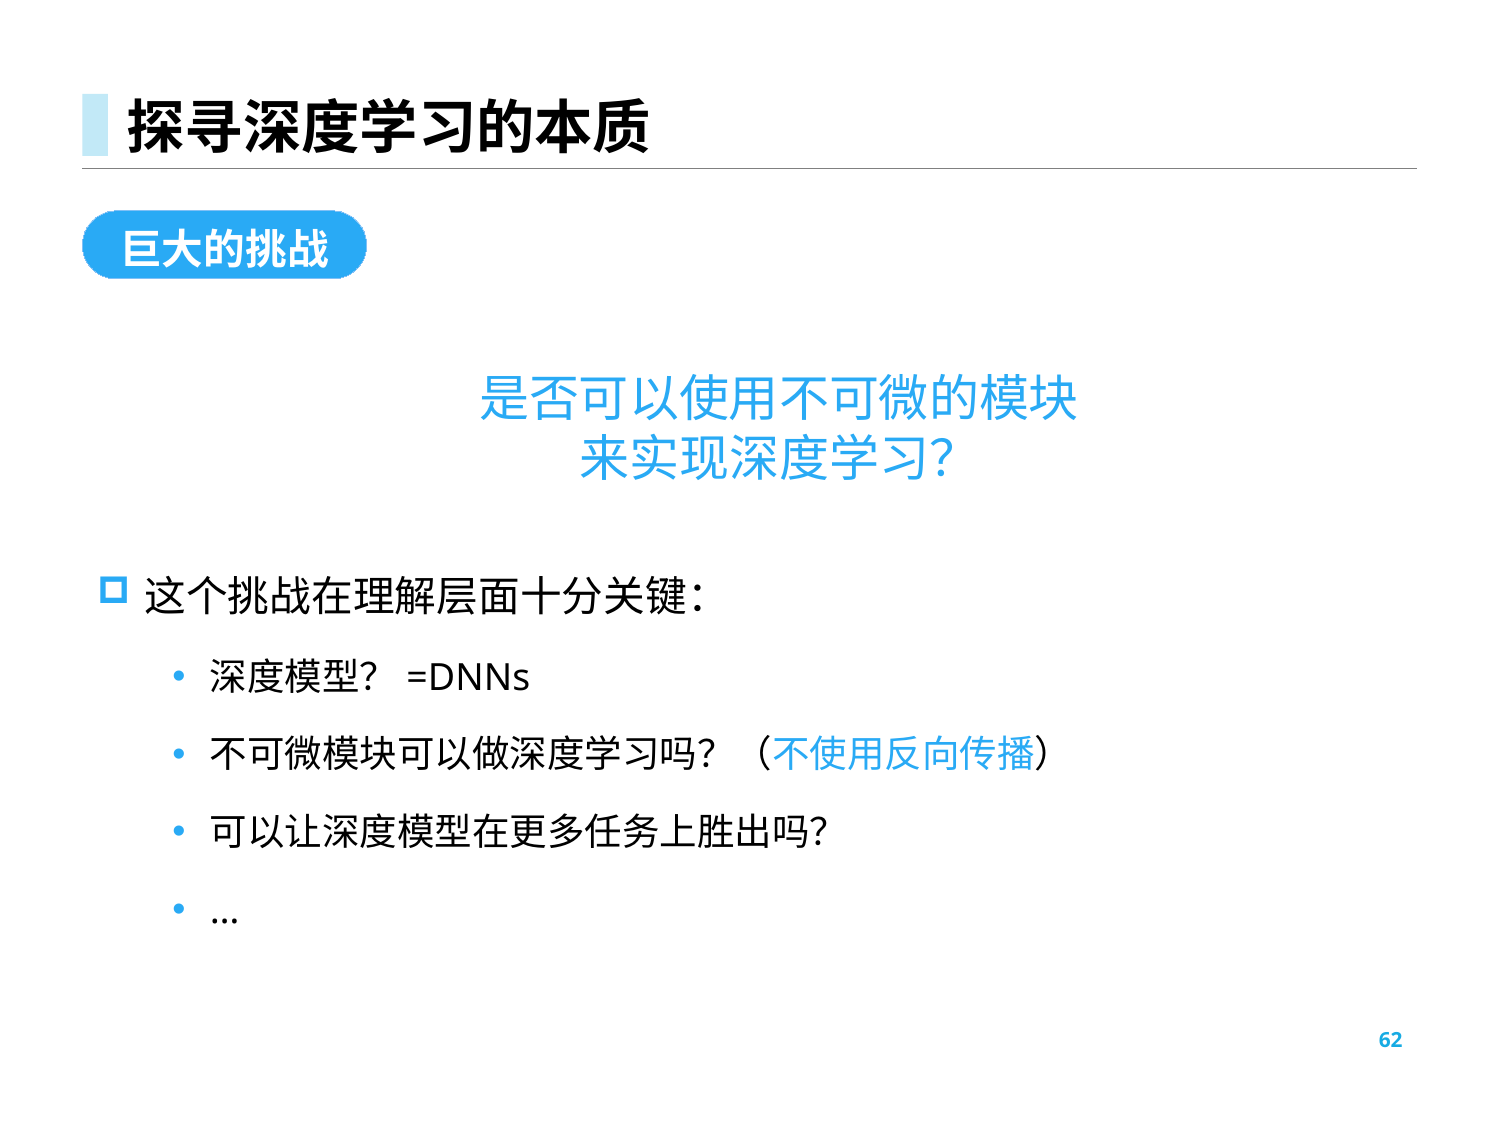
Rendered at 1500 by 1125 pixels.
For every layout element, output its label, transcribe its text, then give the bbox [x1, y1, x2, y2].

text_box 是否可以使用不可微的模块 来实现深度学习？ [464, 358, 1094, 494]
text_box 这个挑战在理解层面十分关键： 深度模型？=DNNs 不可微模块可以做深度学习吗？（不使用反向传播） 可以让深度模型在更多任务上胜出吗？ … [82, 537, 1339, 1024]
title 探寻深度学习的本质 [111, 0, 1447, 169]
slide_number 62 [1059, 1023, 1418, 1058]
text_box 巨大的挑战 [82, 210, 367, 279]
